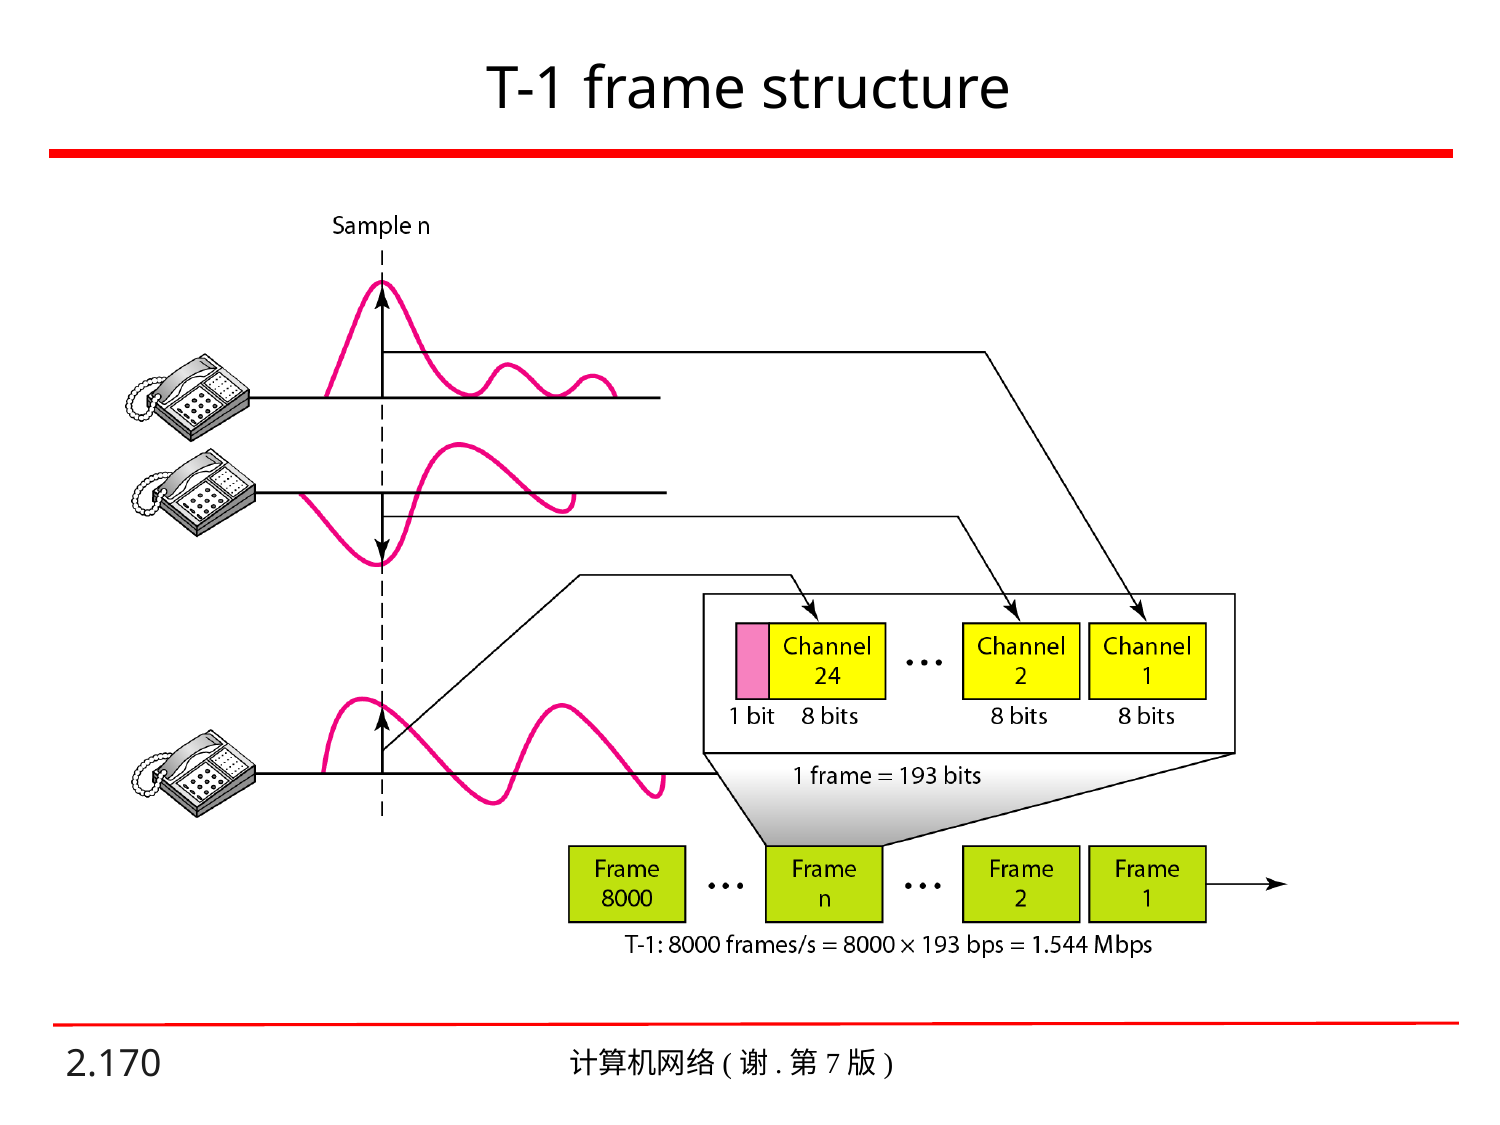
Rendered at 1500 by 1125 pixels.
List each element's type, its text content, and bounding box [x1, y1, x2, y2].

picture [124, 212, 1288, 959]
title T-1 frame structure [58, 33, 1440, 137]
